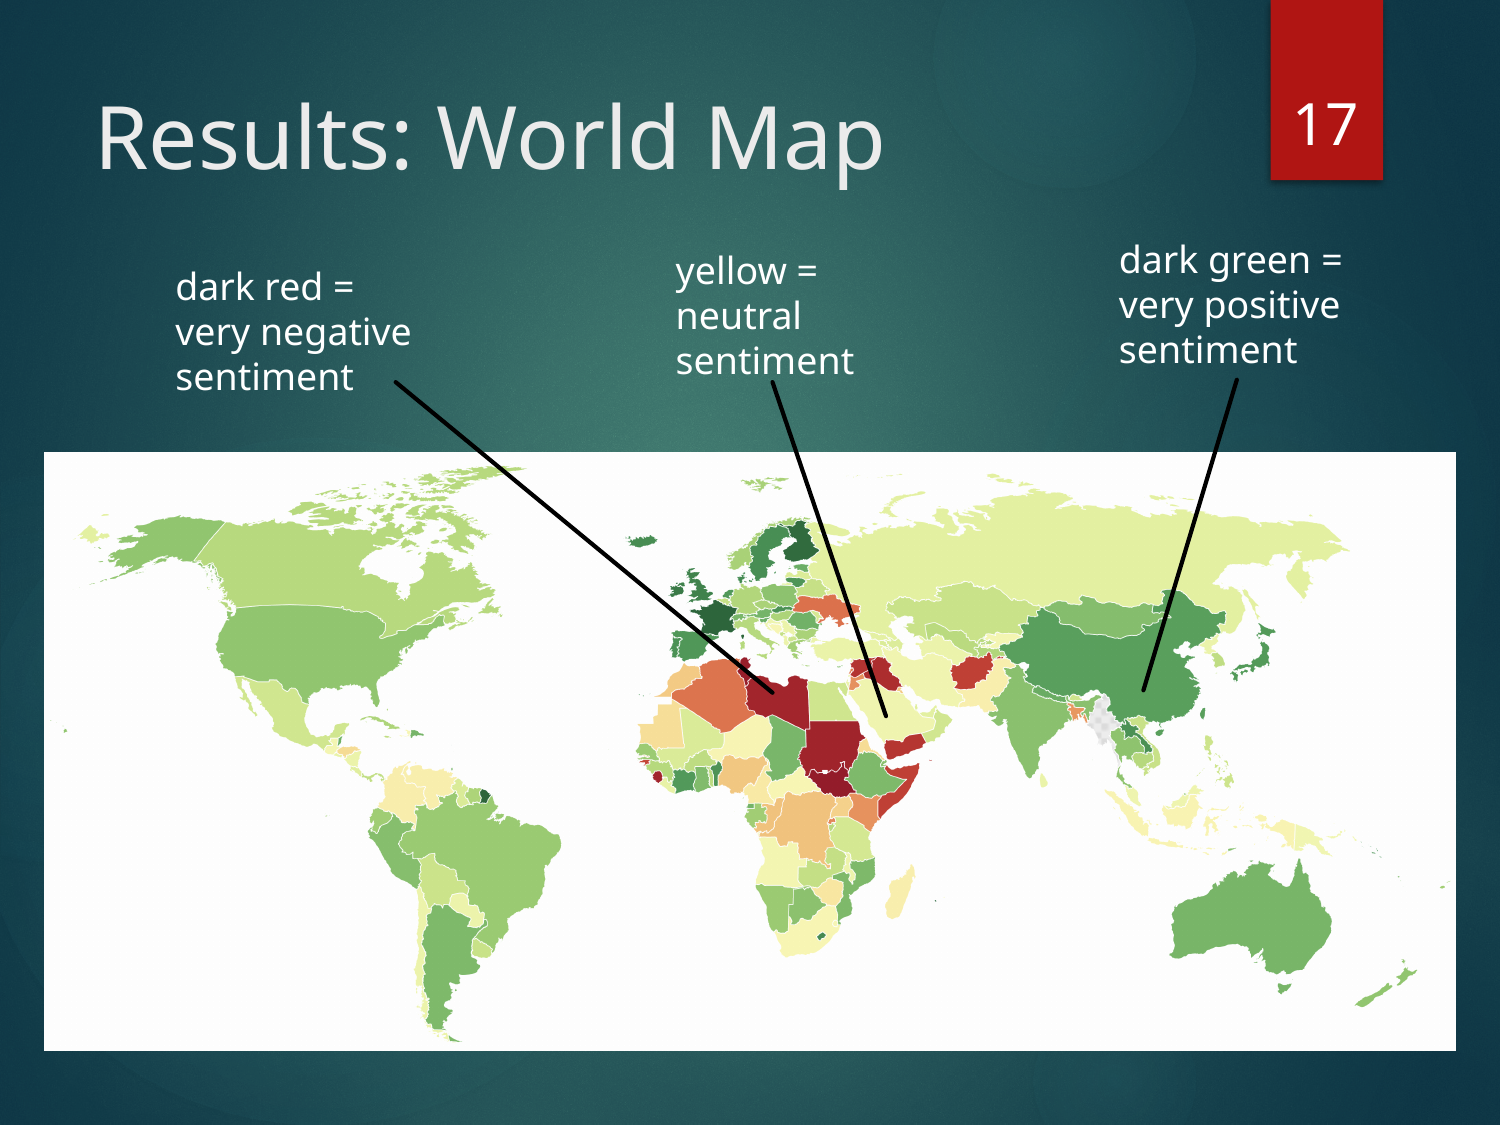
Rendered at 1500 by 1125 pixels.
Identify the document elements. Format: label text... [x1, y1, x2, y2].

text_box dark green = very positive sentiment [1104, 228, 1437, 378]
title Results: World Map [79, 74, 1237, 304]
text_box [1143, 379, 1238, 691]
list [44, 452, 1456, 1051]
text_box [395, 381, 771, 693]
slide_number 17 [1273, 48, 1378, 175]
text_box dark red = very negative sentiment [160, 255, 493, 406]
text_box yellow = neutral sentiment [660, 239, 994, 390]
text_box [772, 381, 887, 717]
